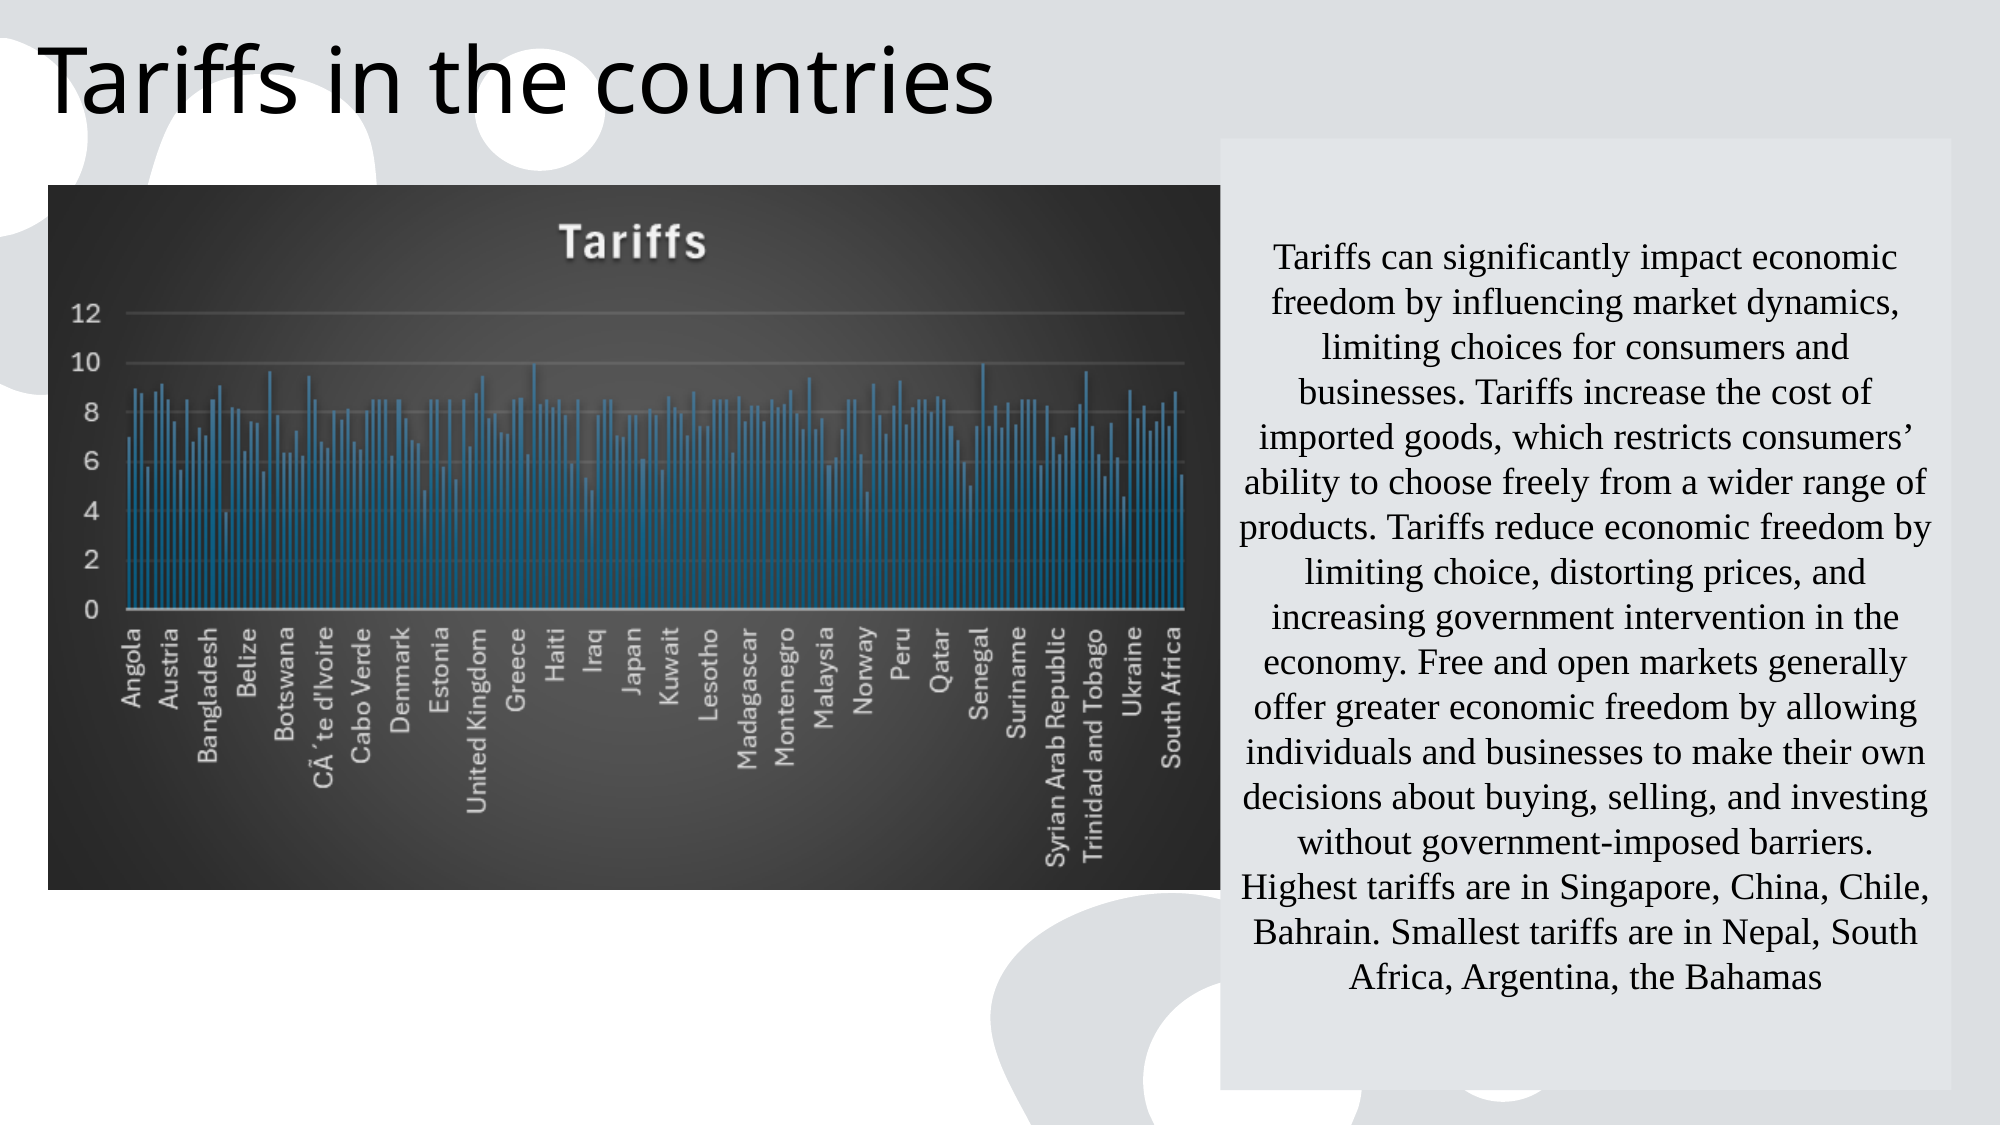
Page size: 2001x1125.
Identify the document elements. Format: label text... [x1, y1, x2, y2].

title Tariffs in the countries [22, 0, 1823, 140]
text_box Tariffs can significantly impact economic freedom by influencing market dynamics, limiting choices for consumers and businesses. Tariffs increase the cost of imported goods, which restricts consumers’ ability to choose freely from a wider range of products. Tariffs reduce economic freedom by limiting choice, distorting prices, and increasing government intervention in the economy. Free and open markets generally offer greater economic freedom by allowing individuals and businesses to make their own decisions about buying, selling, and investing without government-imposed barriers. Highest tariffs are in Singapore, China, Chile, Bahrain. Smallest tariffs are in Nepal, South Africa, Argentina, the Bahamas [1219, 137, 1952, 1091]
picture [48, 185, 1221, 890]
